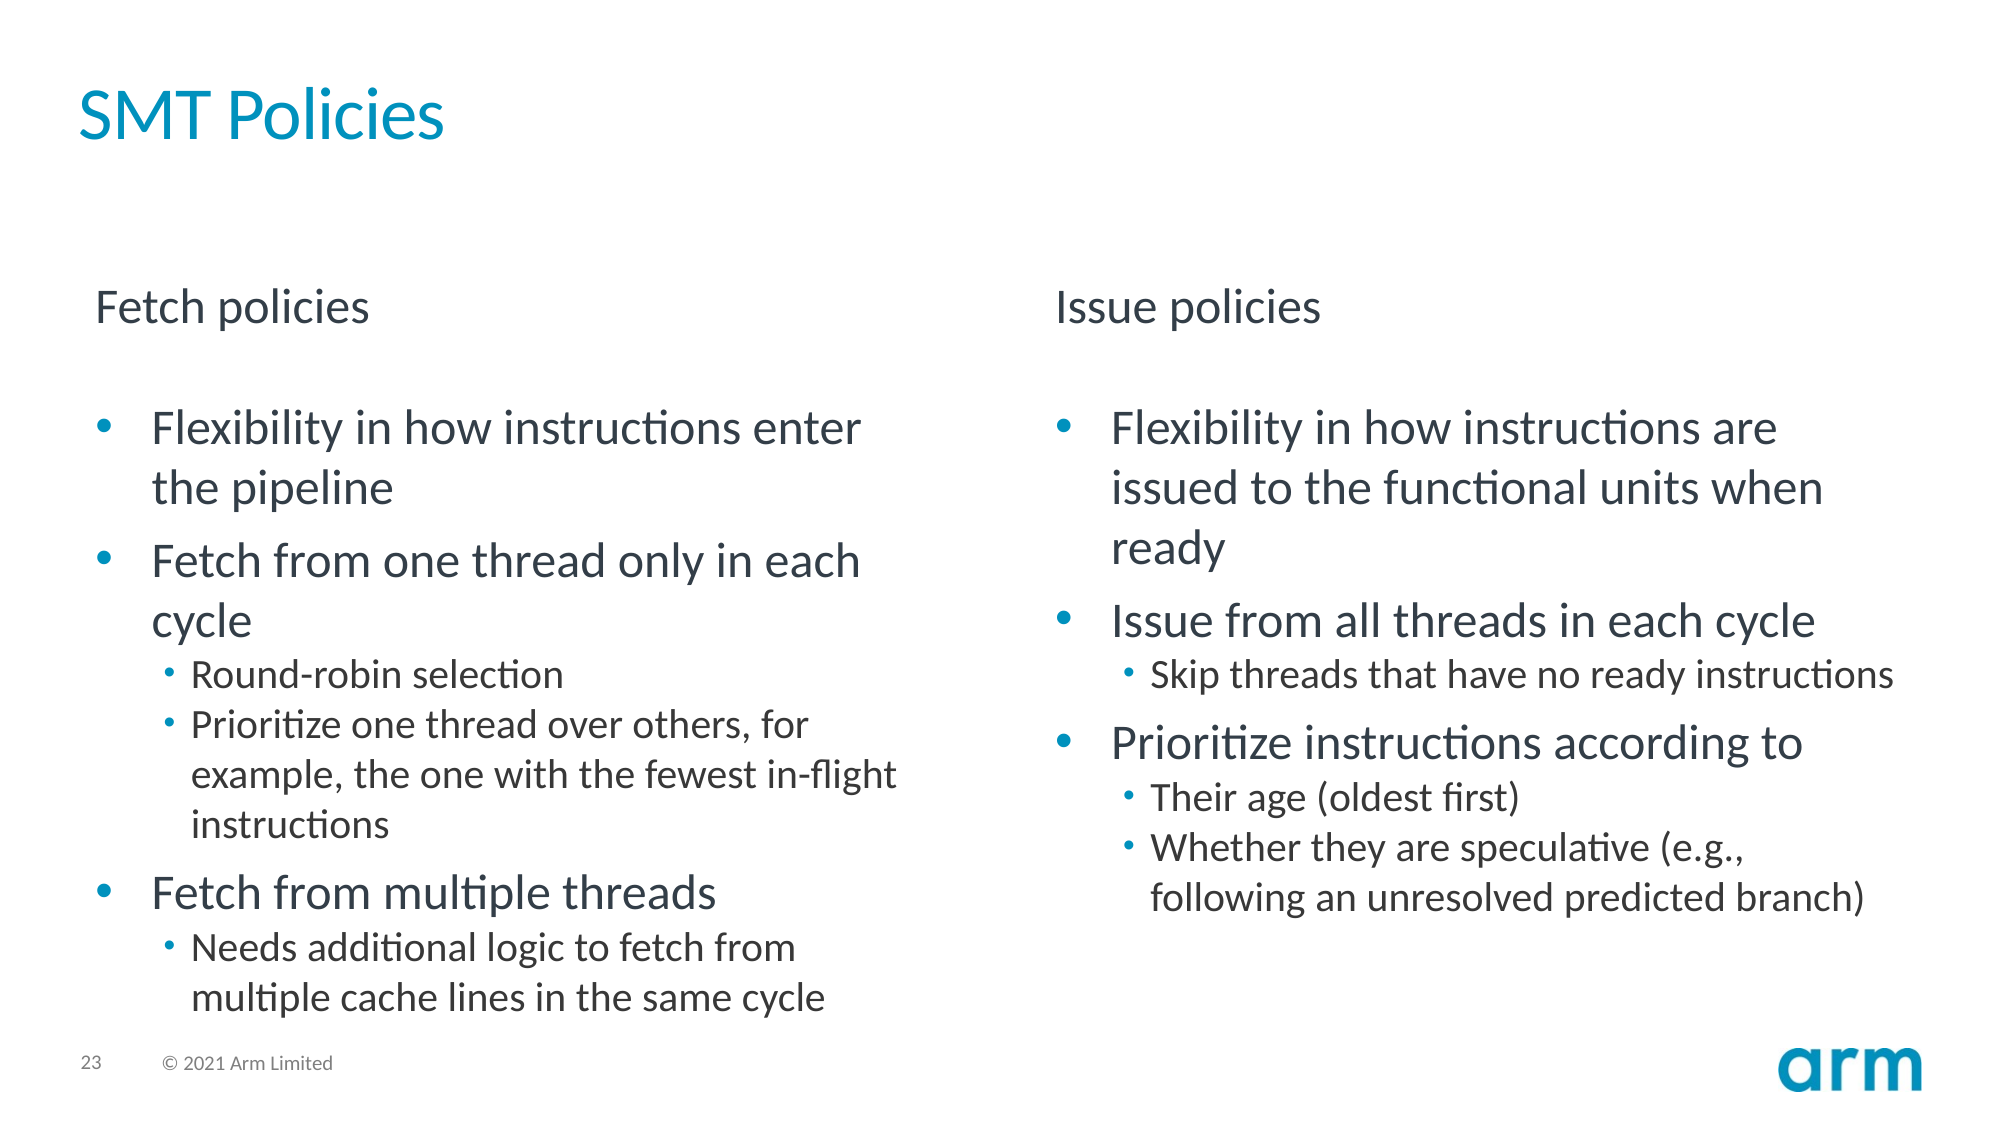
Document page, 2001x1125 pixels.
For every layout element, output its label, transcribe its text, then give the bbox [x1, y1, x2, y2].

text_box Flexibility in how instructions enter the pipeline Fetch from one thread only in each cycle Round-robin selection Prioritize one thread over others, for example, the one with the fewest in-flight instructions Fetch from multiple threads Needs additional logic to fetch from multiple cache lines in the same cycle [80, 387, 956, 979]
text_box Issue policies [1040, 265, 1915, 358]
picture [1803, 1048, 1922, 1092]
picture [1788, 1056, 1812, 1083]
text_box Flexibility in how instructions are issued to the functional units when ready Issue from all threads in each cycle Skip threads that have no ready instructions Prioritize instructions according to Their age (oldest first) Whether they are speculative (e.g., following an unresolved predicted branch) [1040, 387, 1915, 979]
picture [1778, 1072, 1794, 1092]
text_box Fetch policies [80, 265, 956, 358]
picture [1778, 1048, 1794, 1067]
title SMT Policies [78, 78, 1922, 186]
picture [1889, 1048, 1903, 1053]
picture [1911, 1048, 1922, 1062]
